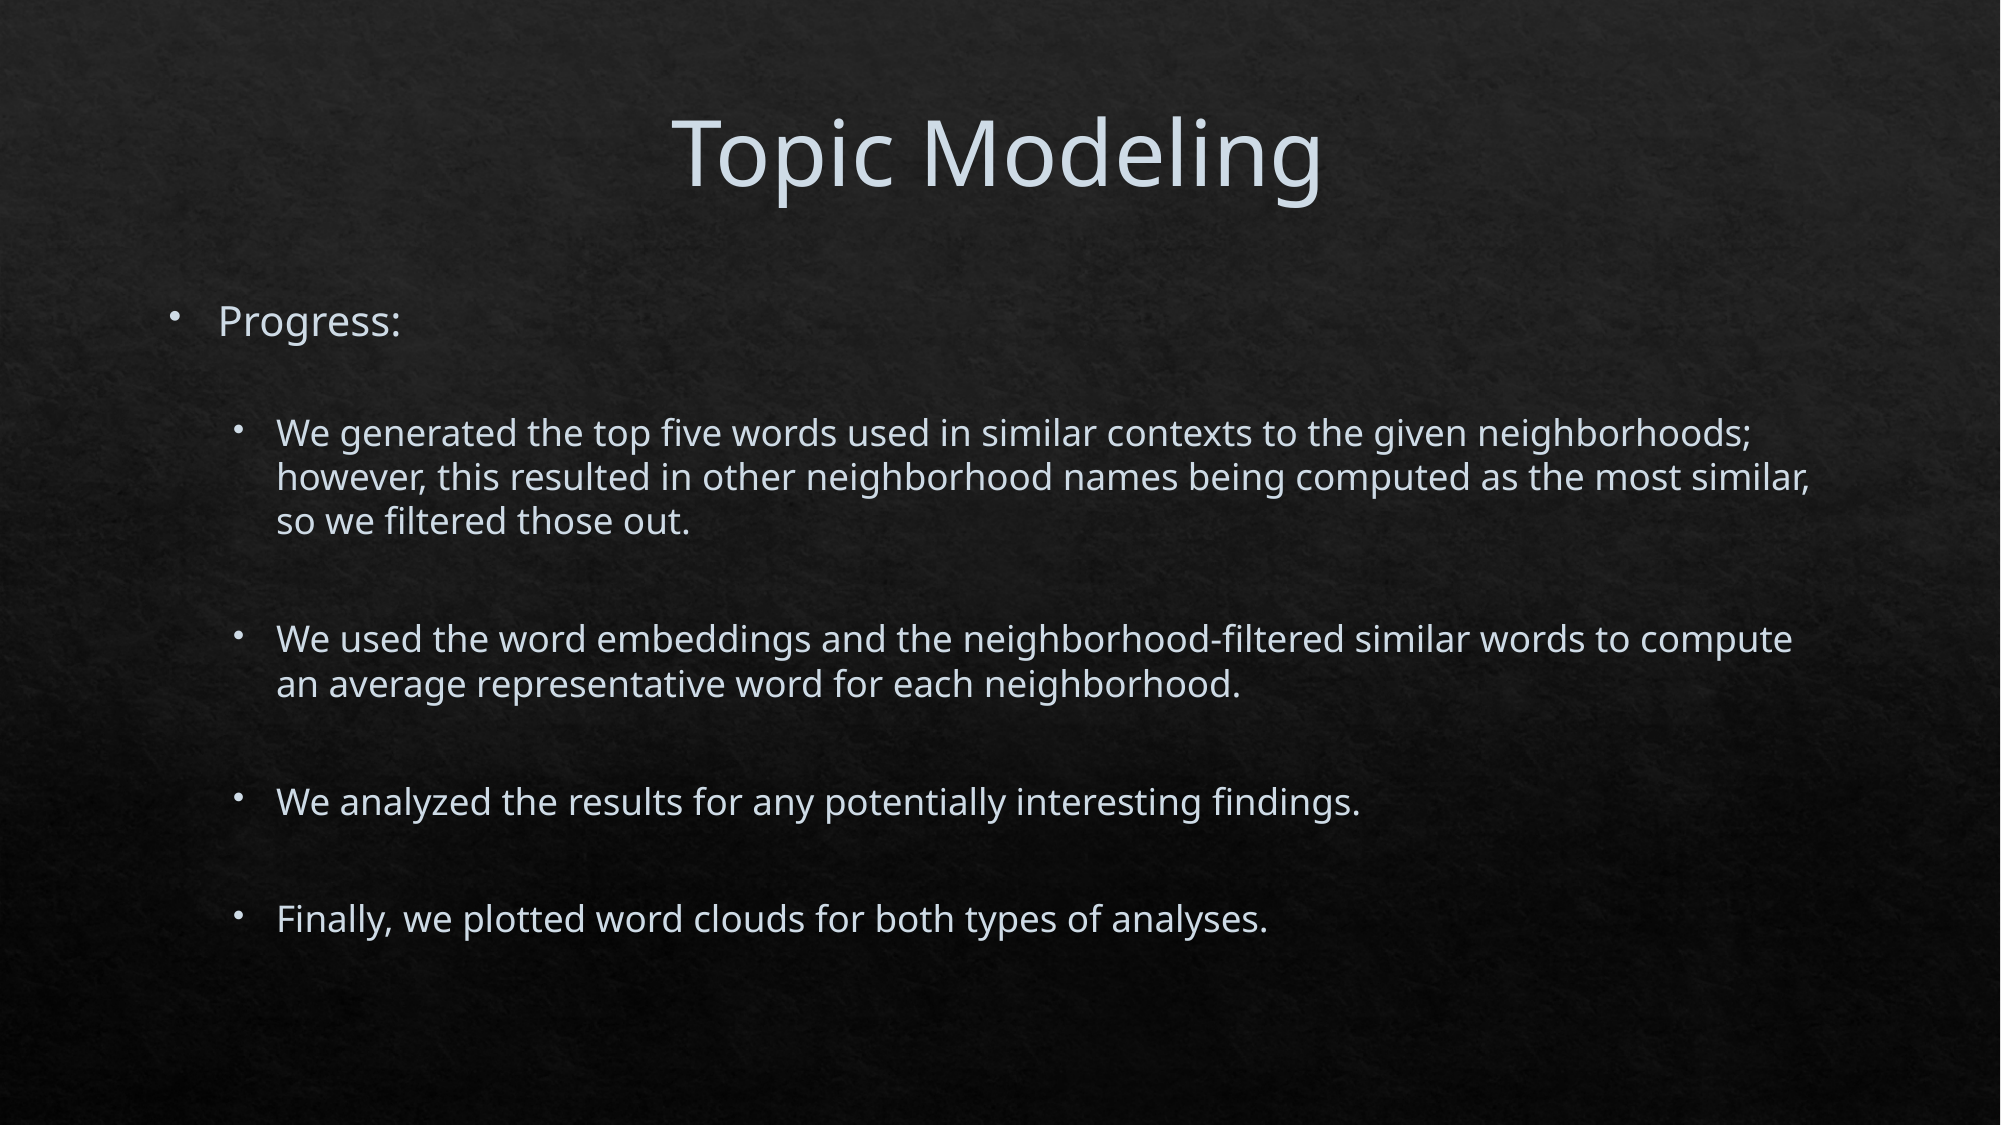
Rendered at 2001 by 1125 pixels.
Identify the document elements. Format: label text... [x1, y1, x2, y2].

text_box Progress: We generated the top five words used in similar contexts to the given neighborhoods; however, this resulted in other neighborhood names being computed as the most similar, so we filtered those out. We used the word embeddings and the neighborhood-filtered similar words to compute an average representative word for each neighborhood. We analyzed the results for any potentially interesting findings. Finally, we plotted word clouds for both types of analyses. [149, 282, 1849, 950]
text_box Topic Modeling [149, 99, 1849, 282]
